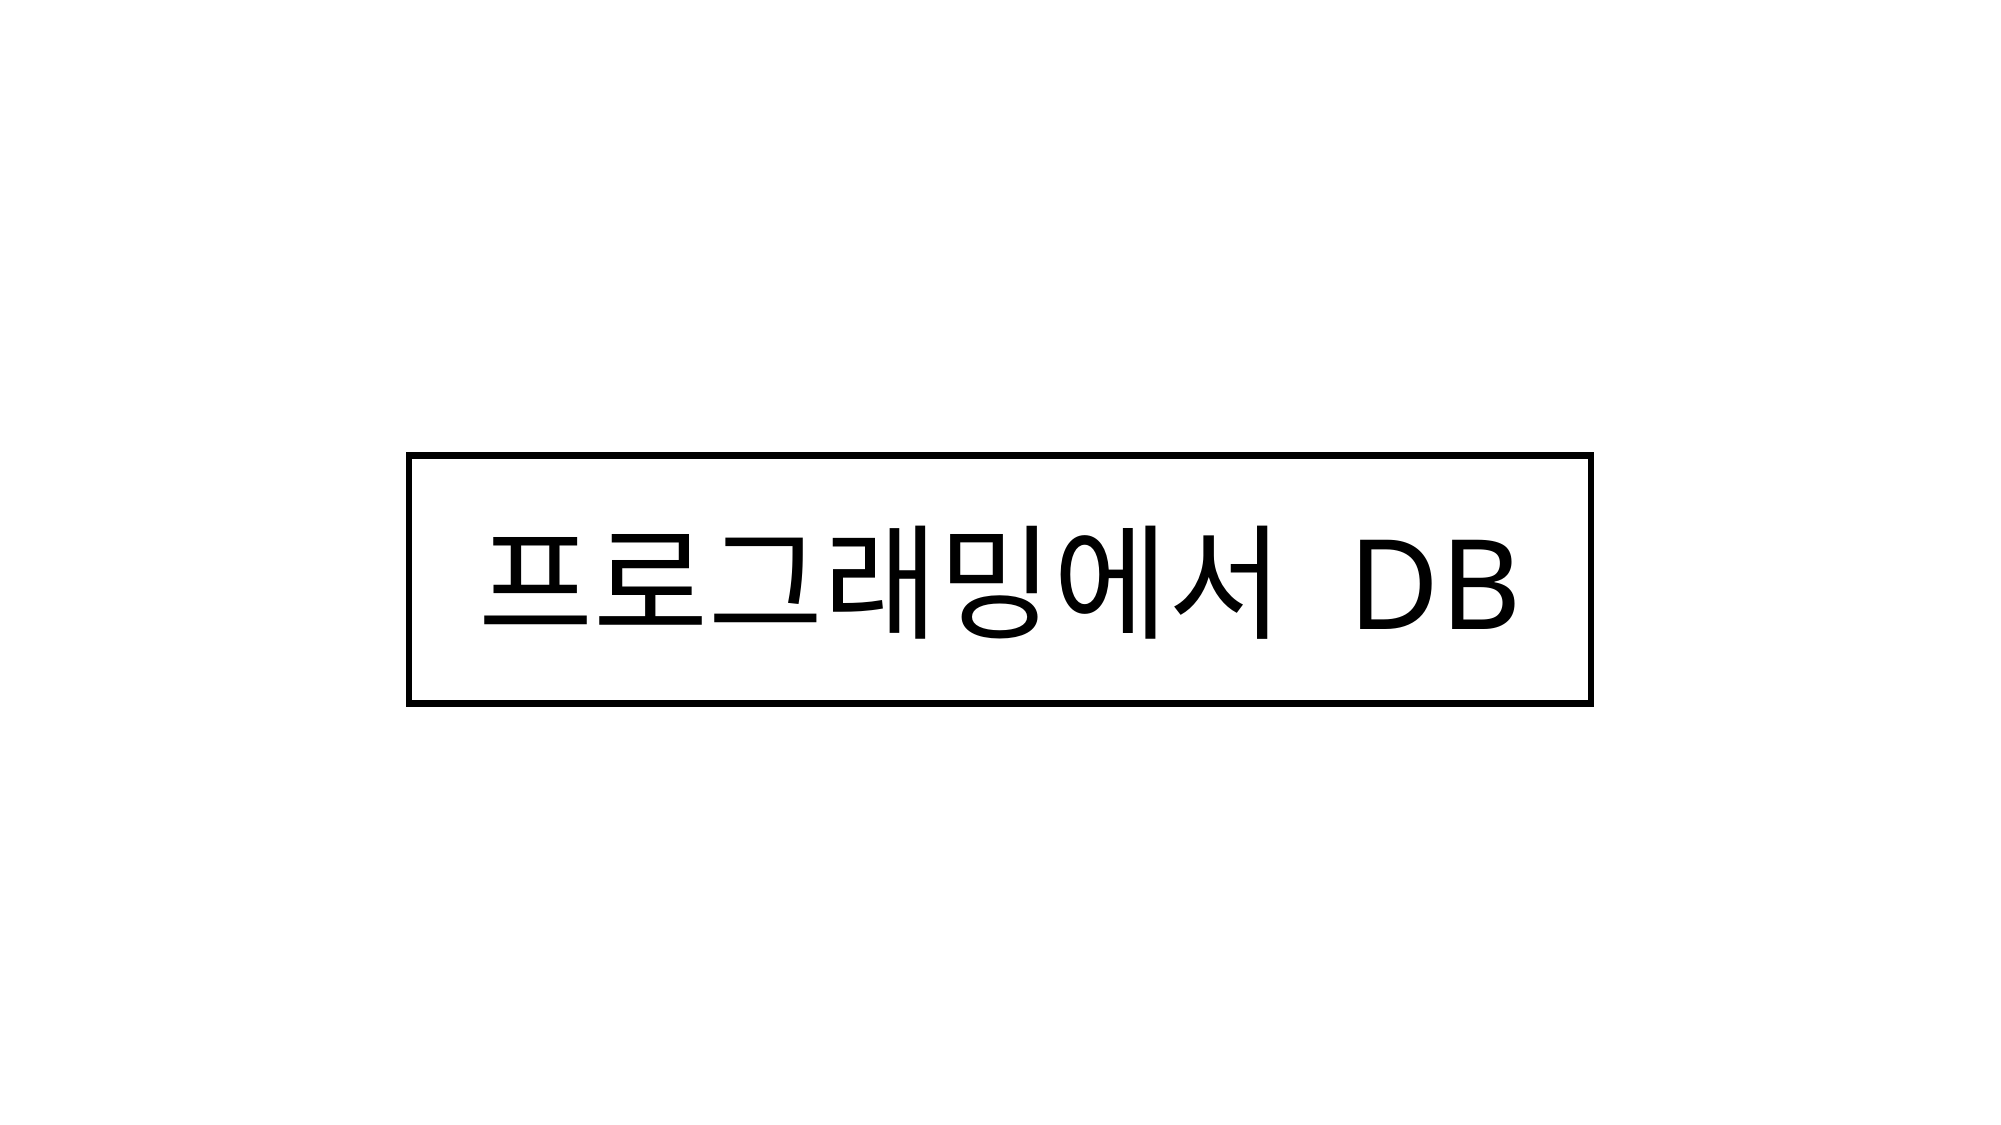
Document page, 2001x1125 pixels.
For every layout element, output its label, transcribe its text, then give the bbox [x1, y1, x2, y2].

text_box 프로그래밍에서 DB [408, 455, 1592, 704]
